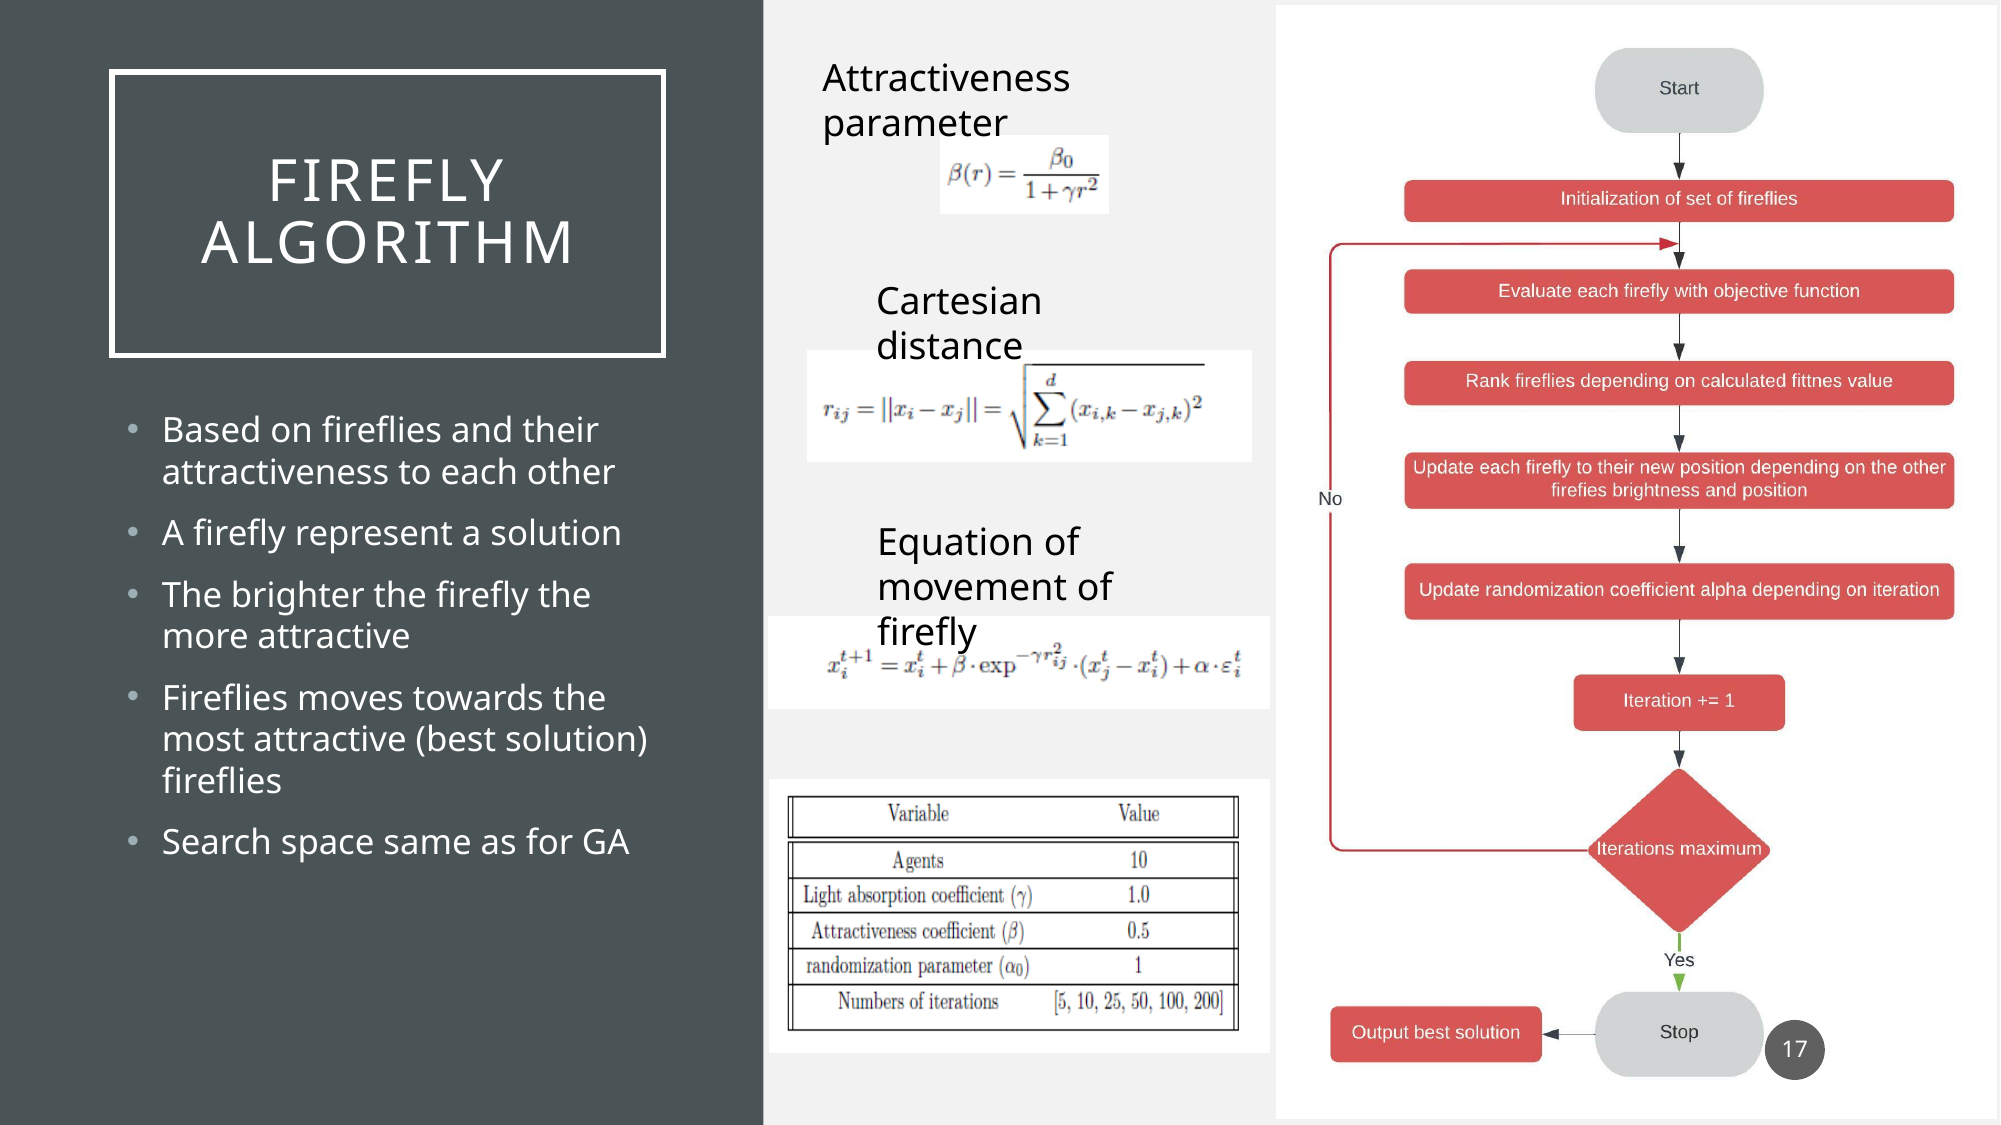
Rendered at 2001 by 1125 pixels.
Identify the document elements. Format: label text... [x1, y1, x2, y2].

text_box Attractiveness parameter [807, 46, 1242, 152]
picture [940, 135, 1109, 214]
list Based on fireflies and their attractiveness to each other A firefly represent a solution The brighter the firefly the more attractive Fireflies moves towards the most attractive (best solution) fireflies Search space same as for GA [111, 400, 664, 961]
text_box [764, 0, 2000, 1125]
text_box Cartesian distance [861, 269, 1188, 350]
picture [807, 350, 1252, 462]
title Firefly algorithm [109, 69, 666, 358]
text_box Equation of movement of firefly [862, 510, 1197, 616]
picture [768, 616, 1270, 710]
picture [769, 779, 1270, 1053]
picture [1275, 5, 1997, 1119]
text_box [0, 0, 764, 1125]
